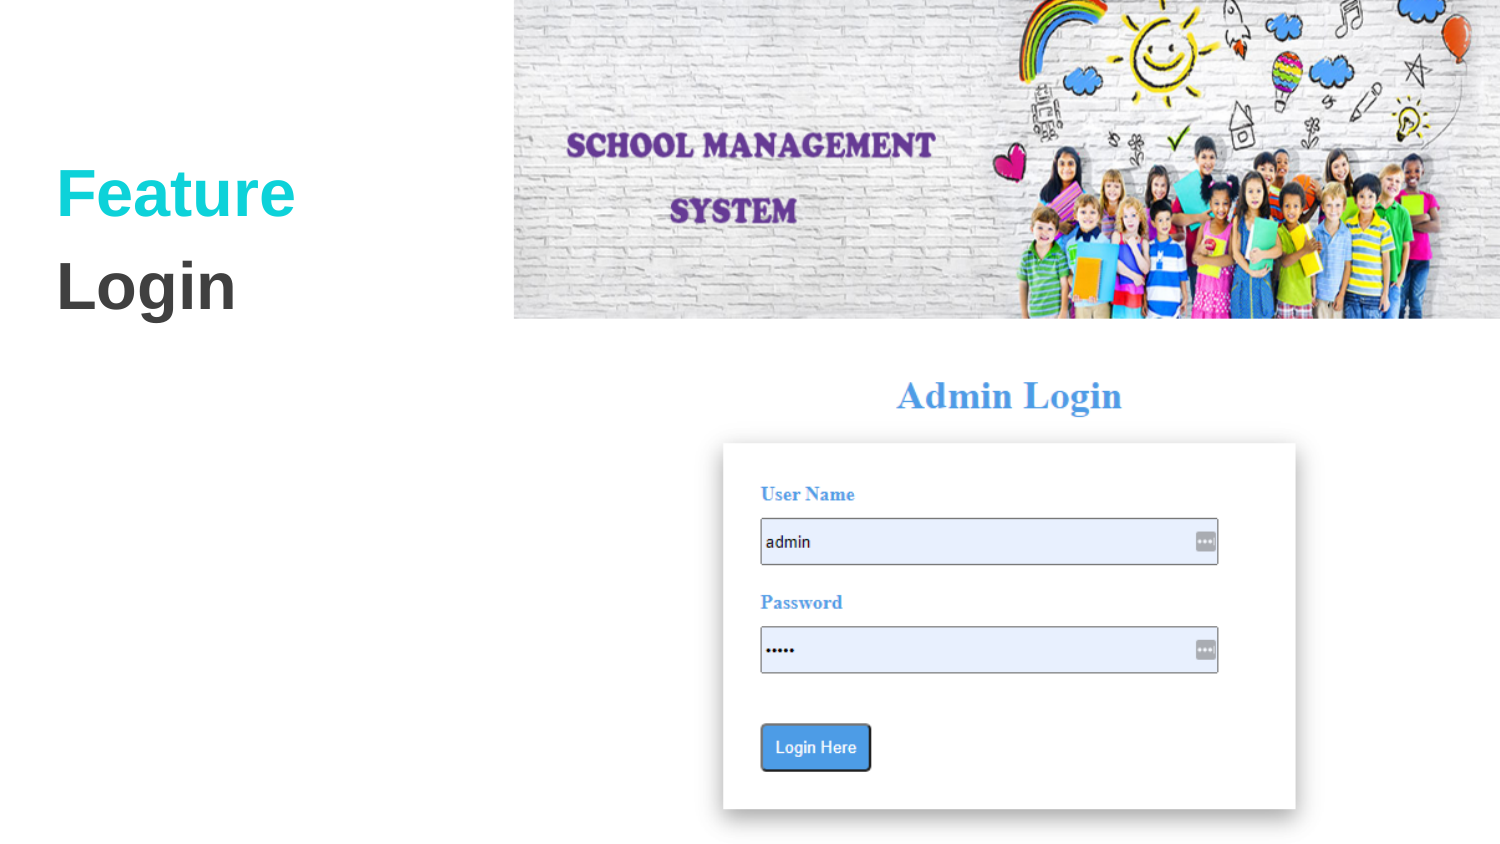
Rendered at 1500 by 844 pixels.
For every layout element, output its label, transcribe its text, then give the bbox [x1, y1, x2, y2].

picture [513, 0, 1500, 844]
text_box Feature Login [41, 76, 496, 396]
